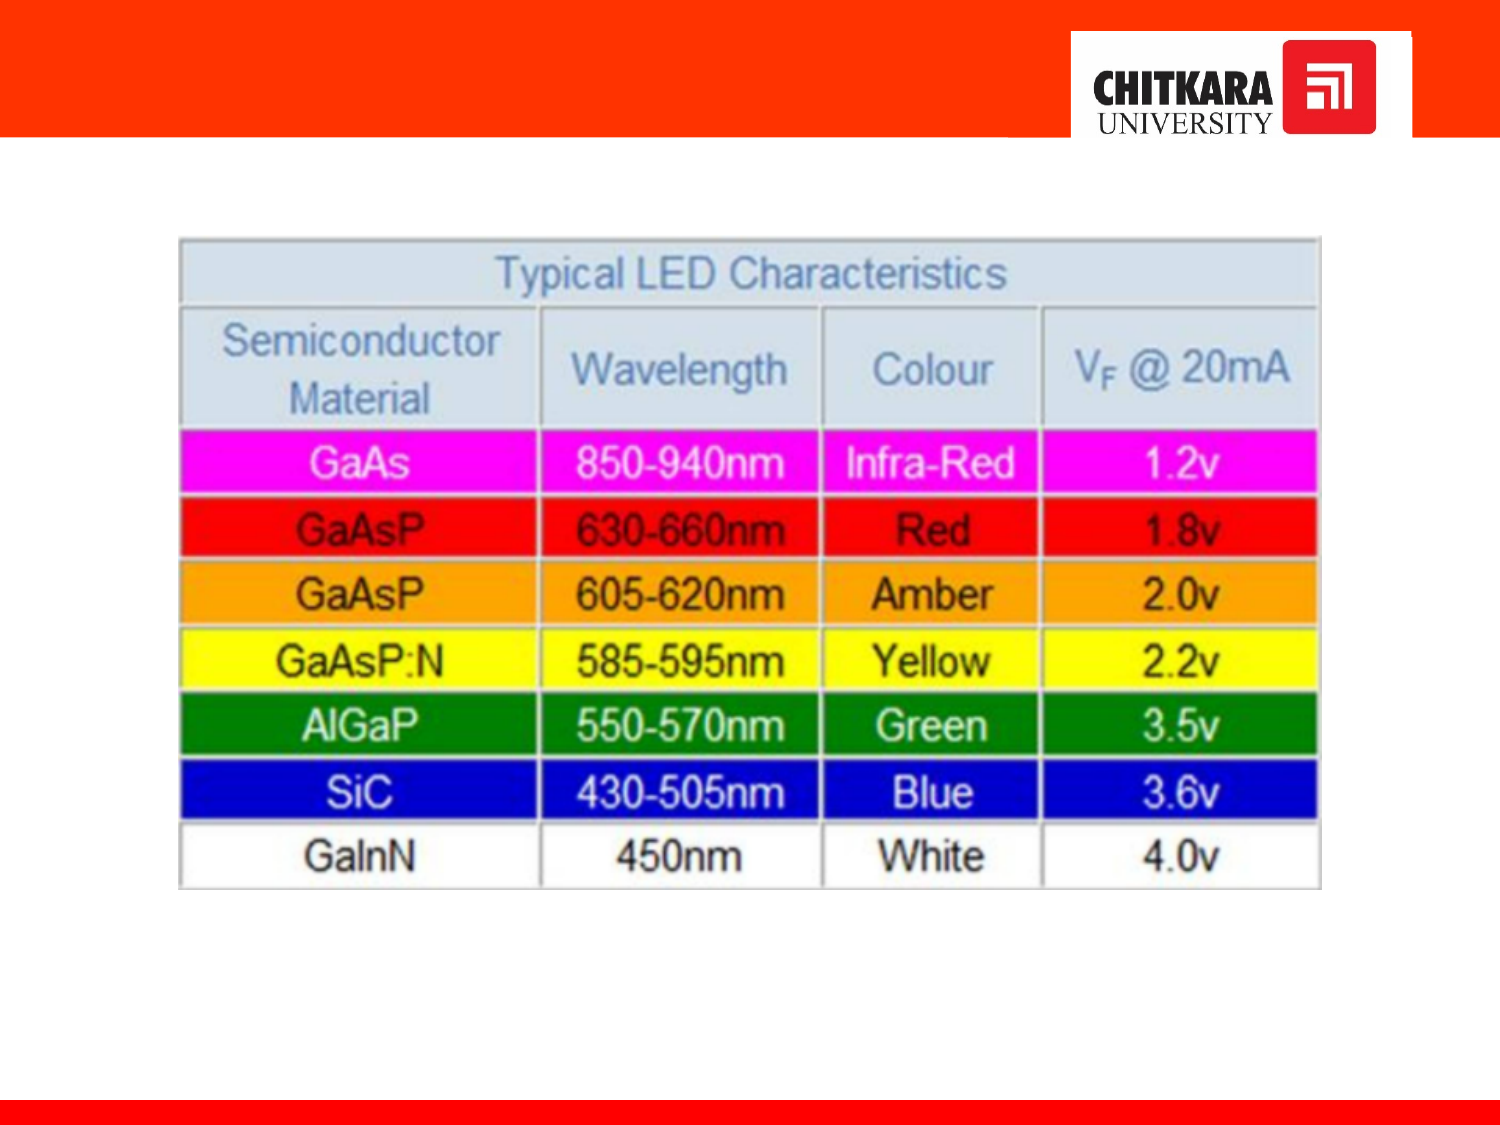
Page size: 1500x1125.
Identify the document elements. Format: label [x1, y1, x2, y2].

picture [1074, 37, 1391, 138]
picture [177, 234, 1323, 890]
